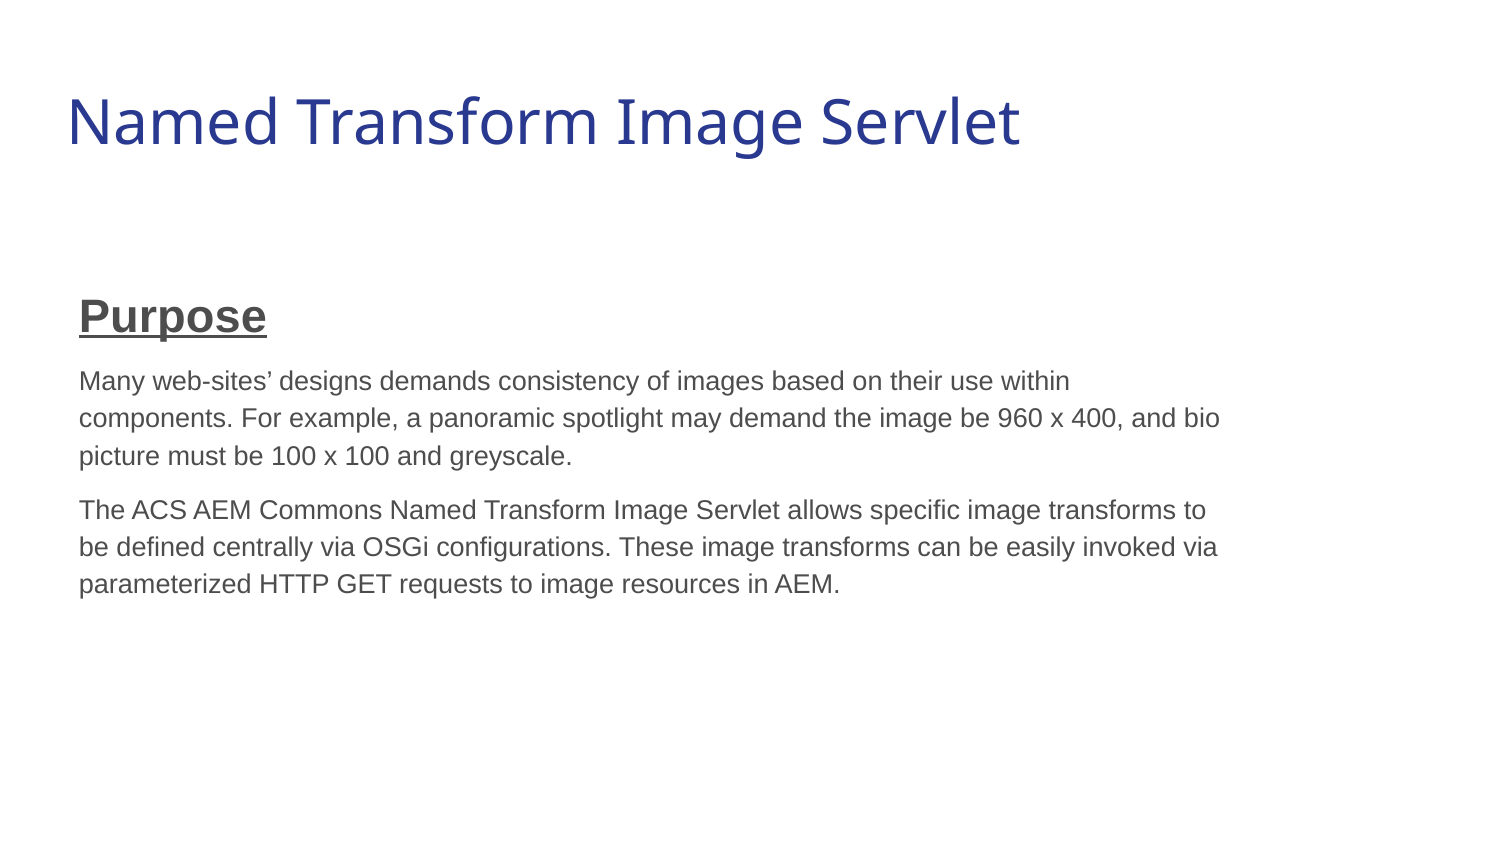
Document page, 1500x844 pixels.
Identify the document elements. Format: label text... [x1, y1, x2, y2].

title Named Transform Image Servlet [51, 67, 1449, 167]
text_box Purpose Many web-sites’ designs demands consistency of images based on their use within components. For example, a panoramic spotlight may demand the image be 960 x 400, and bio picture must be 100 x 100 and greyscale. The ACS AEM Commons Named Transform Image Servlet allows specific image transforms to be defined centrally via OSGi configurations. These image transforms can be easily invoked via parameterized HTTP GET requests to image resources in AEM. [63, 193, 1237, 686]
